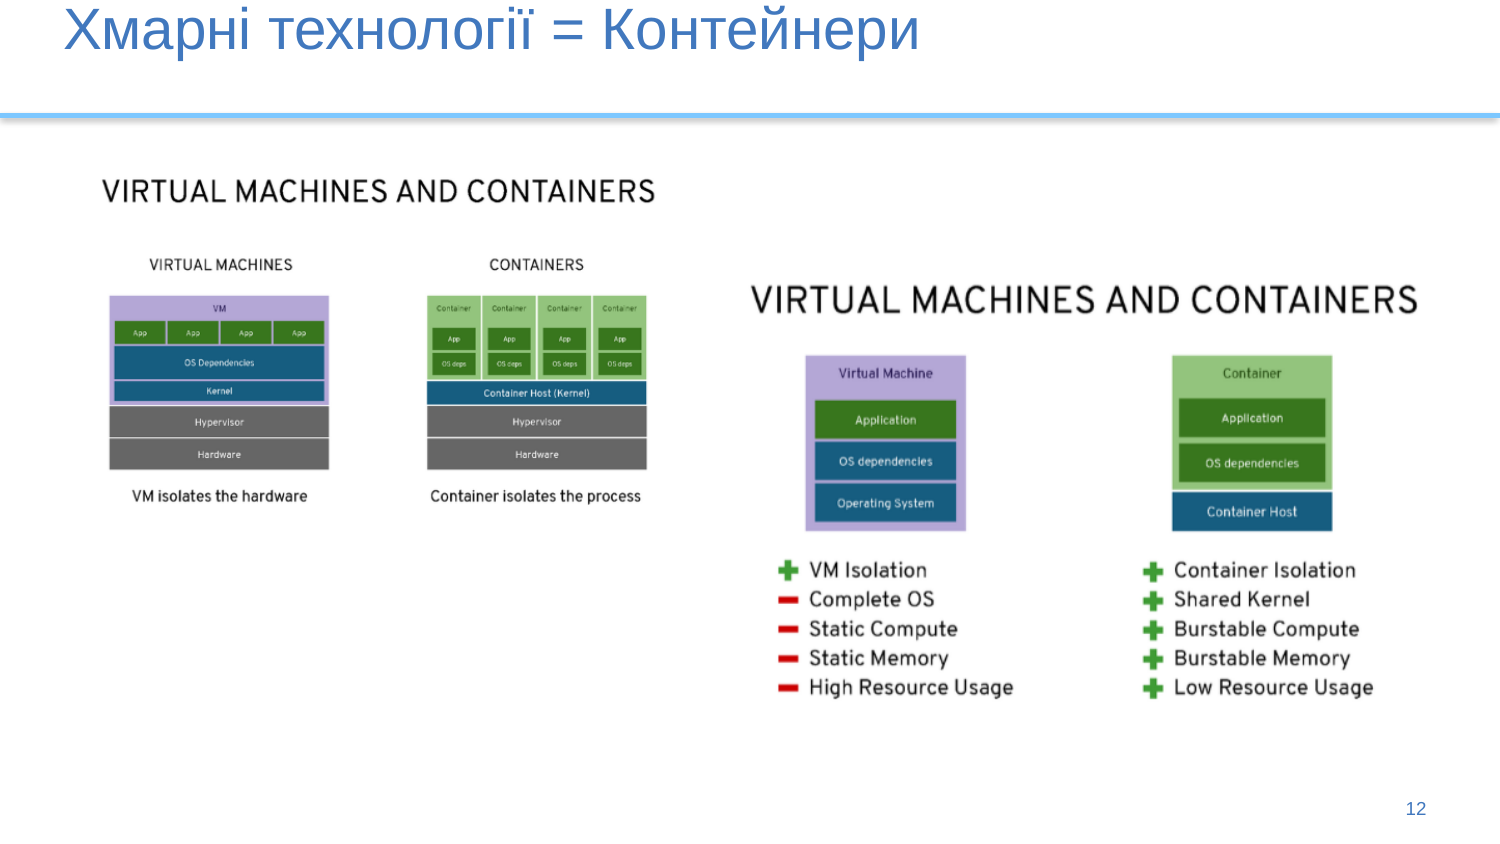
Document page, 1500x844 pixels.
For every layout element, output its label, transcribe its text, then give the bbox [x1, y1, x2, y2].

title Хмарні технології = Контейнери [48, 7, 1425, 116]
picture [9, 139, 1449, 718]
